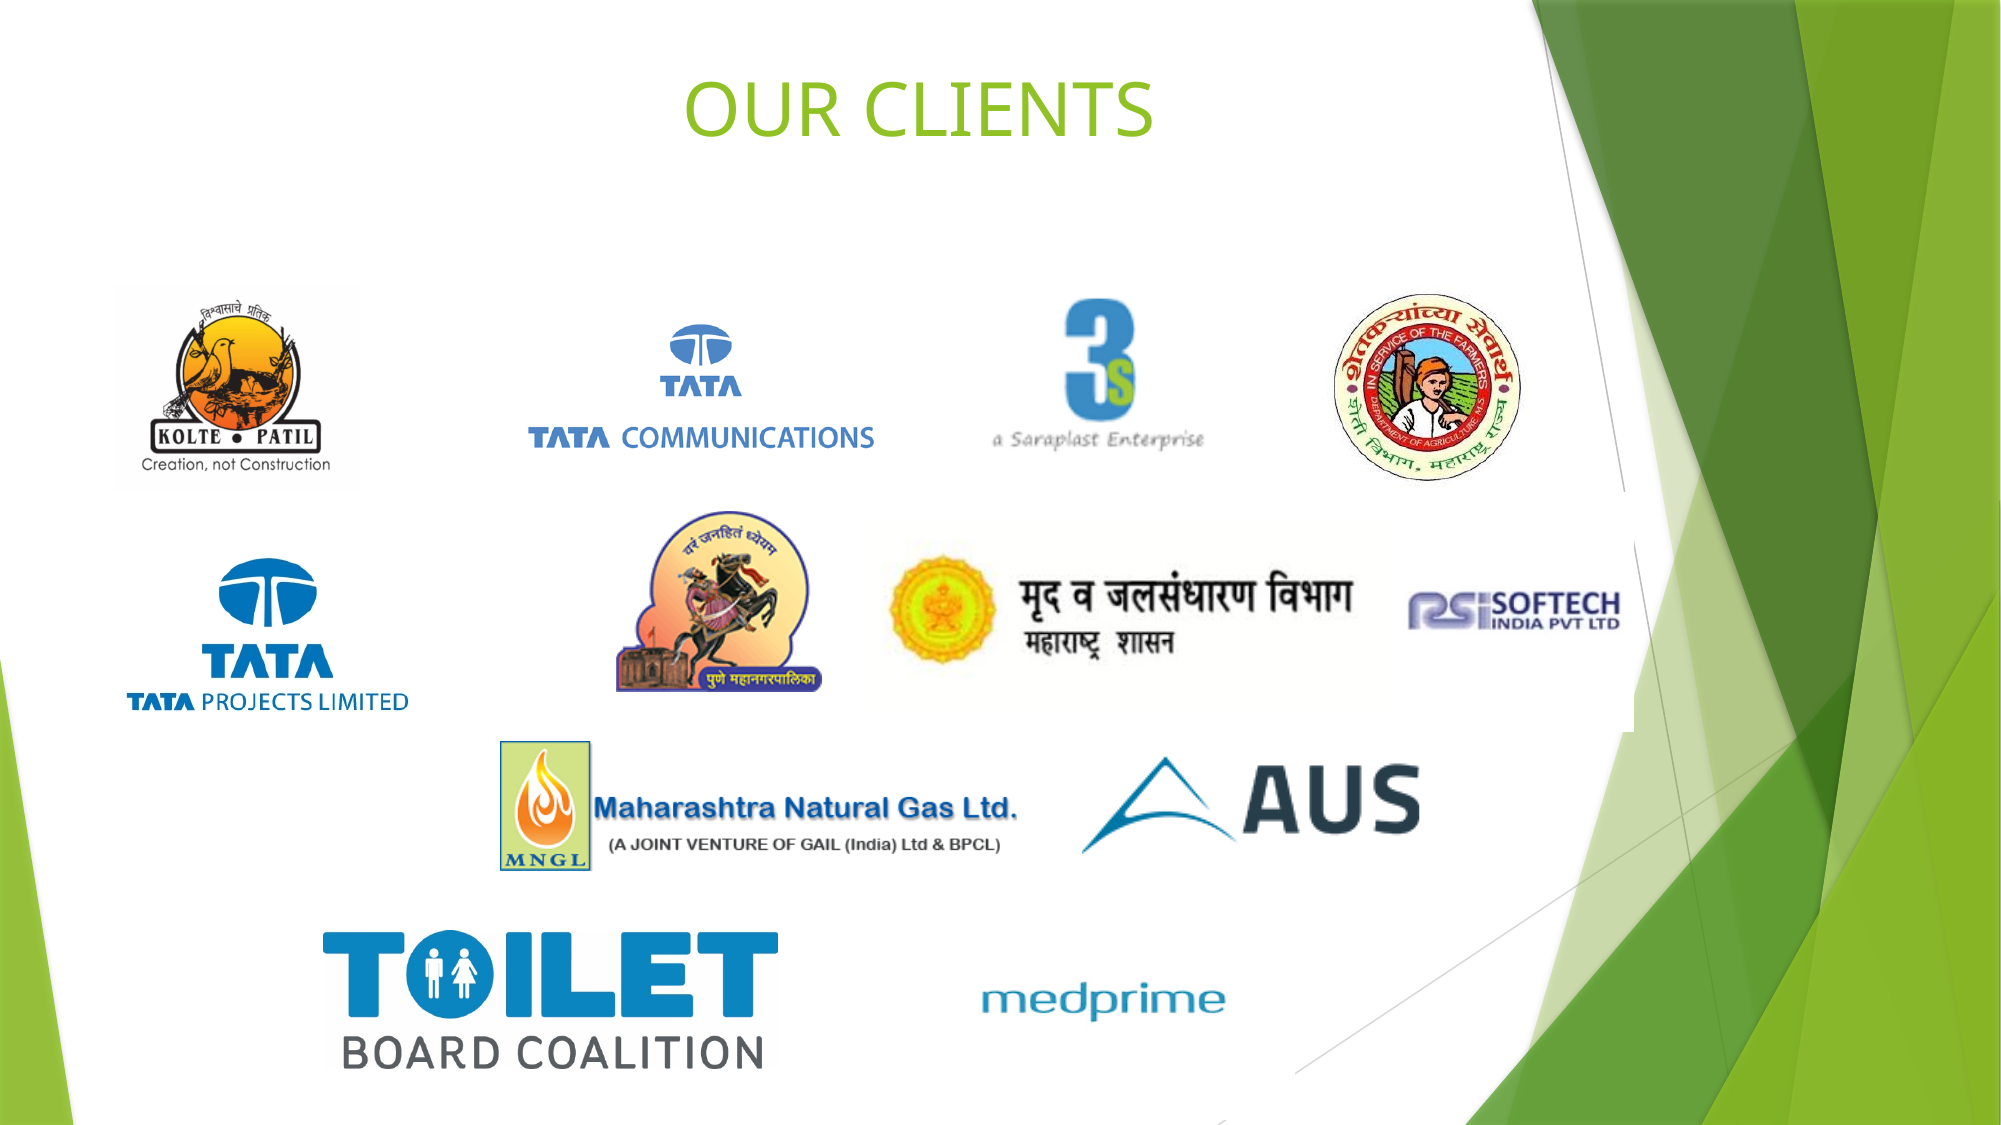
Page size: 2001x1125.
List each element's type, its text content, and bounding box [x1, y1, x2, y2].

picture [322, 930, 778, 1069]
picture [1393, 491, 1634, 732]
picture [425, 948, 443, 998]
picture [452, 948, 477, 998]
picture [861, 518, 1388, 712]
picture [615, 511, 822, 693]
picture [986, 294, 1207, 457]
picture [115, 539, 417, 732]
text_box OUR CLIENTS [667, 53, 1197, 271]
picture [1326, 287, 1527, 488]
picture [486, 295, 917, 493]
picture [113, 283, 361, 493]
picture [500, 741, 1423, 1121]
